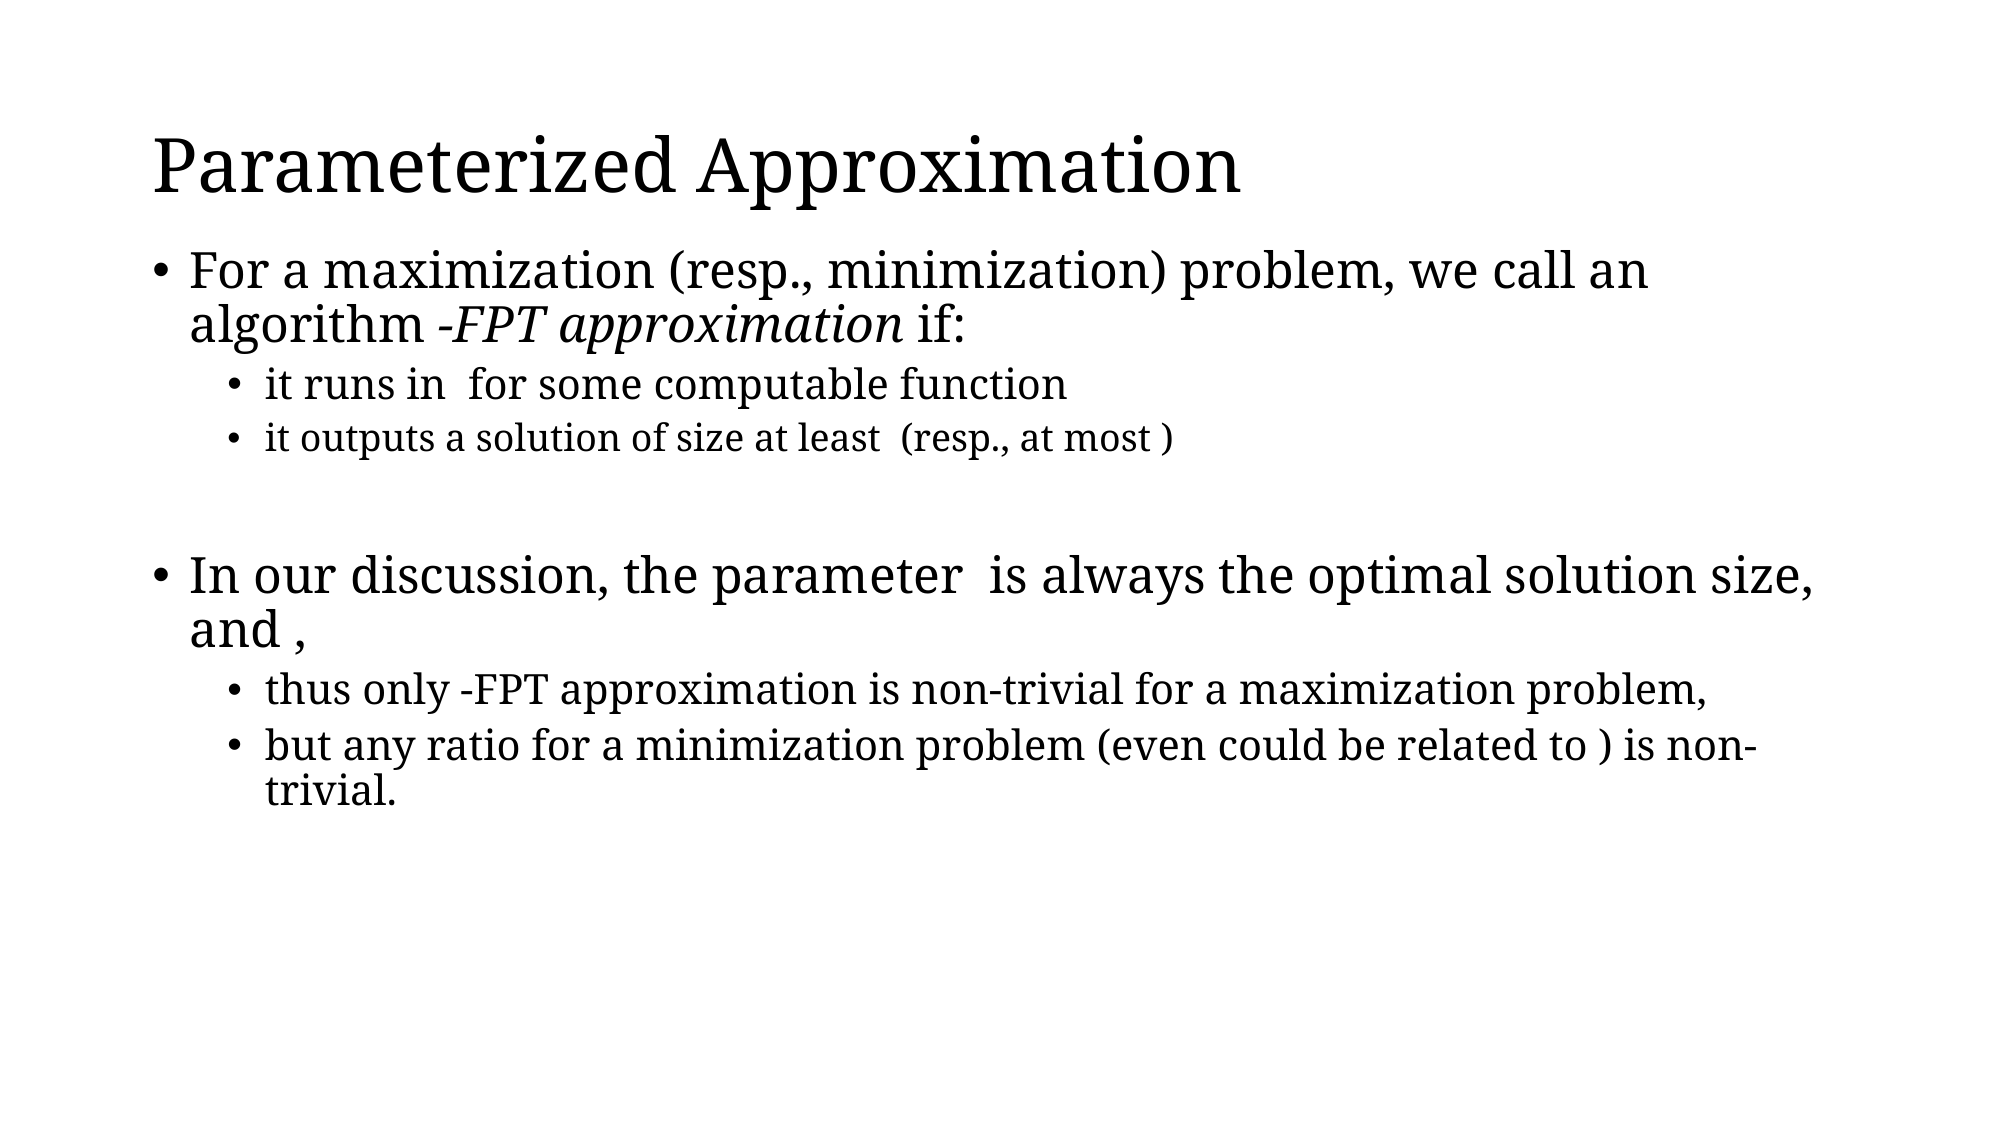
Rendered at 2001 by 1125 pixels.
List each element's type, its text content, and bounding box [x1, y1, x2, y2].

title Parameterized Approximation [137, 59, 1863, 278]
